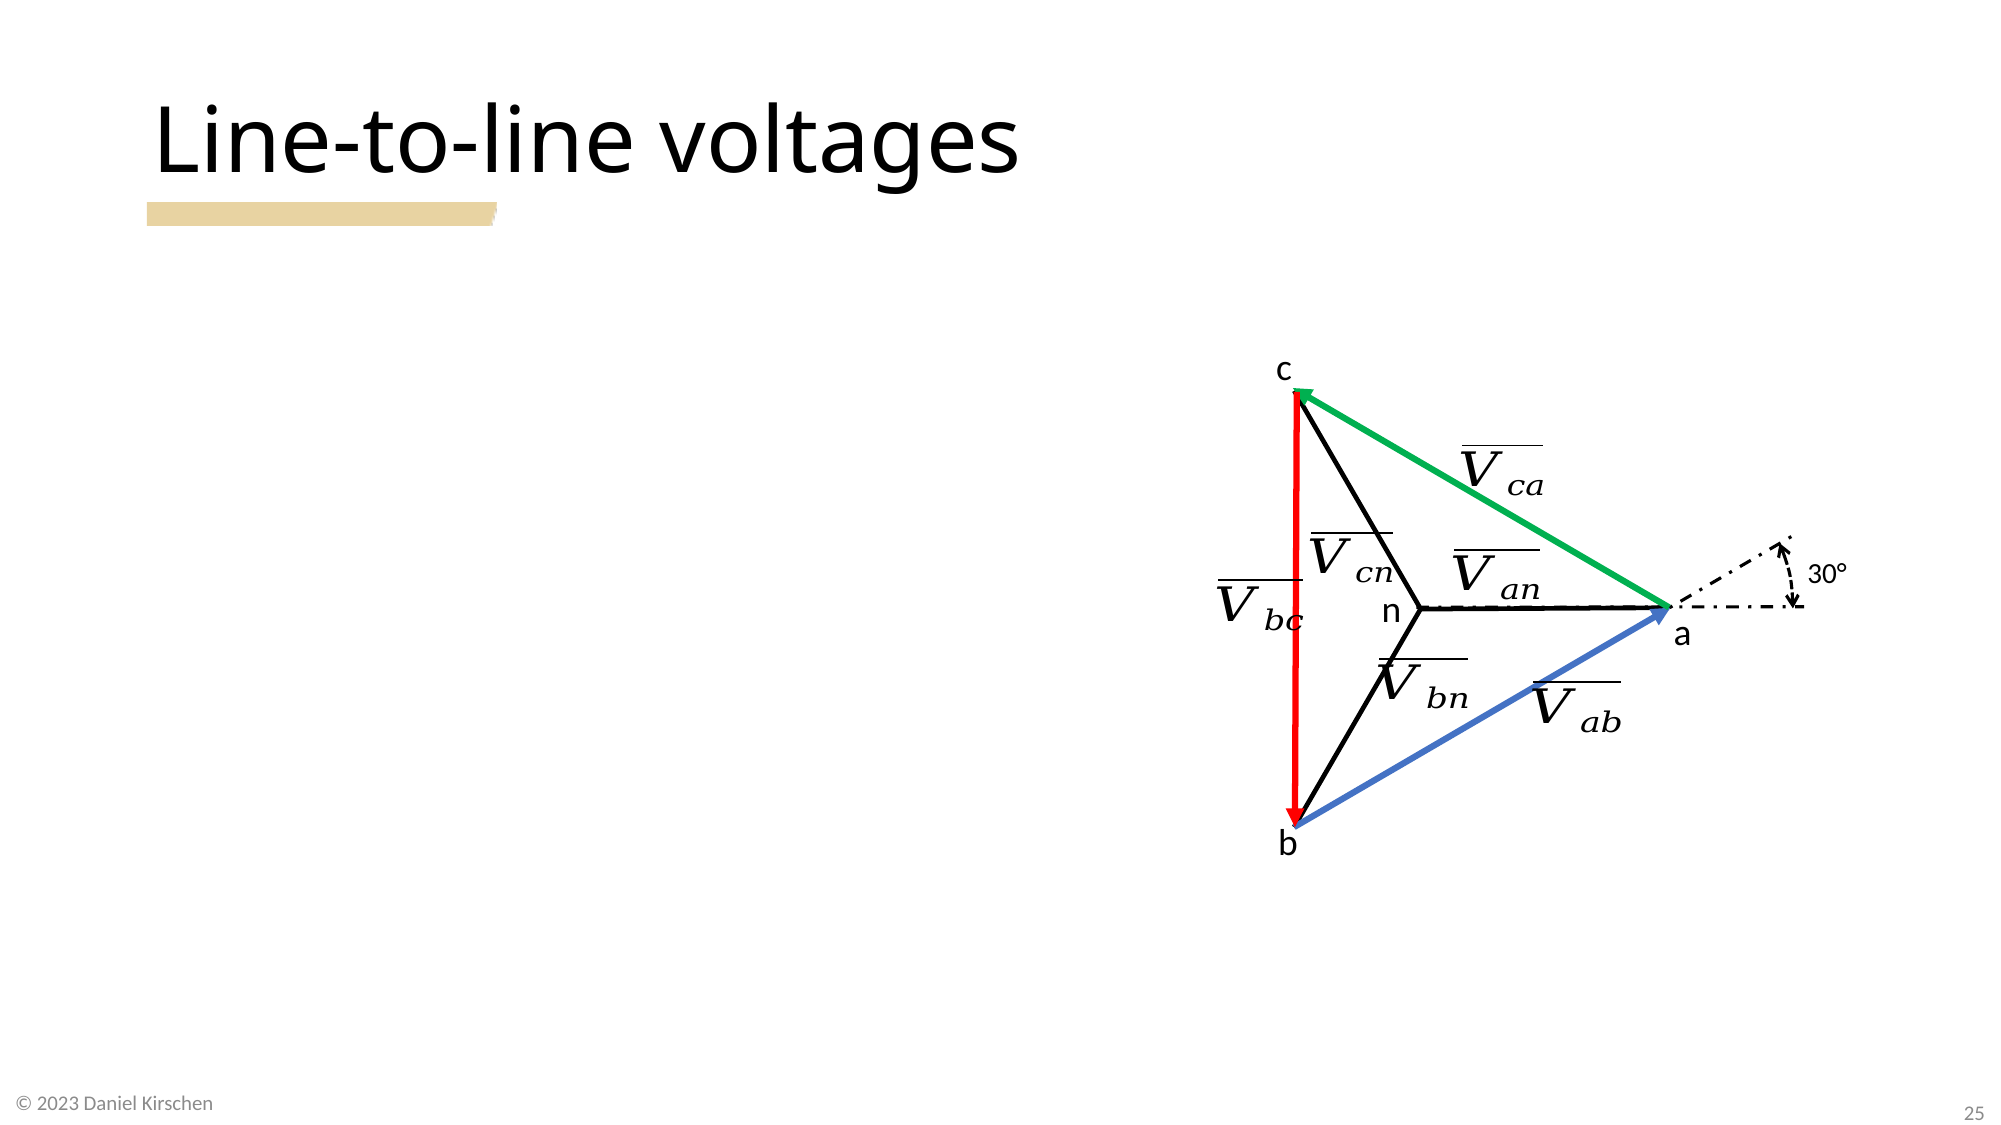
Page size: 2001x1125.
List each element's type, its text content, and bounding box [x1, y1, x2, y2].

slide_number 25 [1550, 1088, 2000, 1125]
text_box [1186, 335, 1863, 871]
slide_number © 2023 Daniel Kirschen [0, 1079, 484, 1125]
title Line-to-line voltages [137, 59, 1863, 226]
